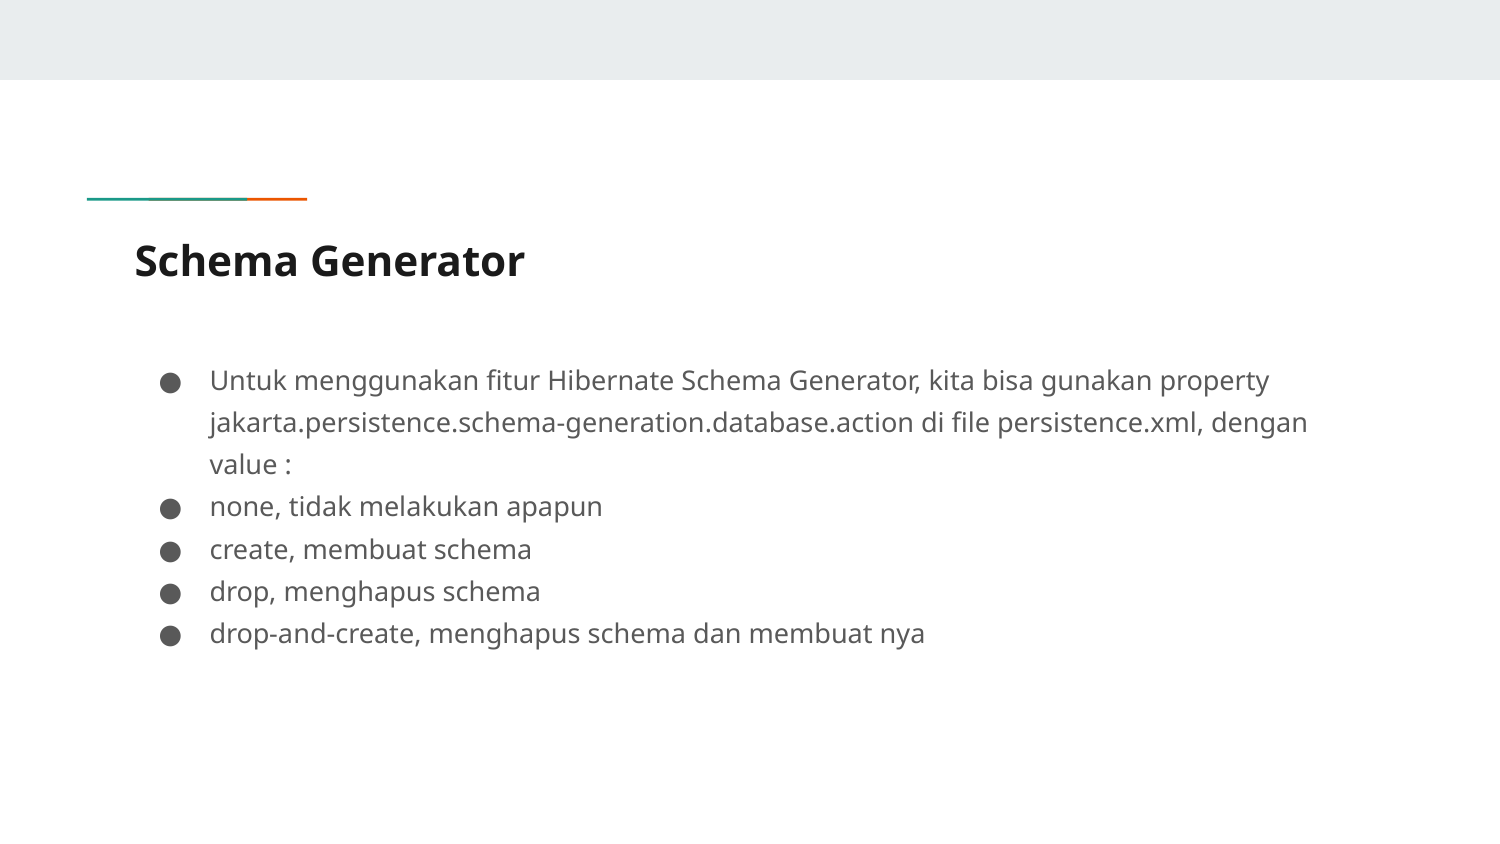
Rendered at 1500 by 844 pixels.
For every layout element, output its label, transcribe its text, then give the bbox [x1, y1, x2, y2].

title Schema Generator [119, 216, 1381, 305]
list Untuk menggunakan fitur Hibernate Schema Generator, kita bisa gunakan property jakarta.persistence.schema-generation.database.action di file persistence.xml, dengan value : none, tidak melakukan apapun create, membuat schema drop, menghapus schema drop-and-create, menghapus schema dan membuat nya [119, 341, 1381, 712]
